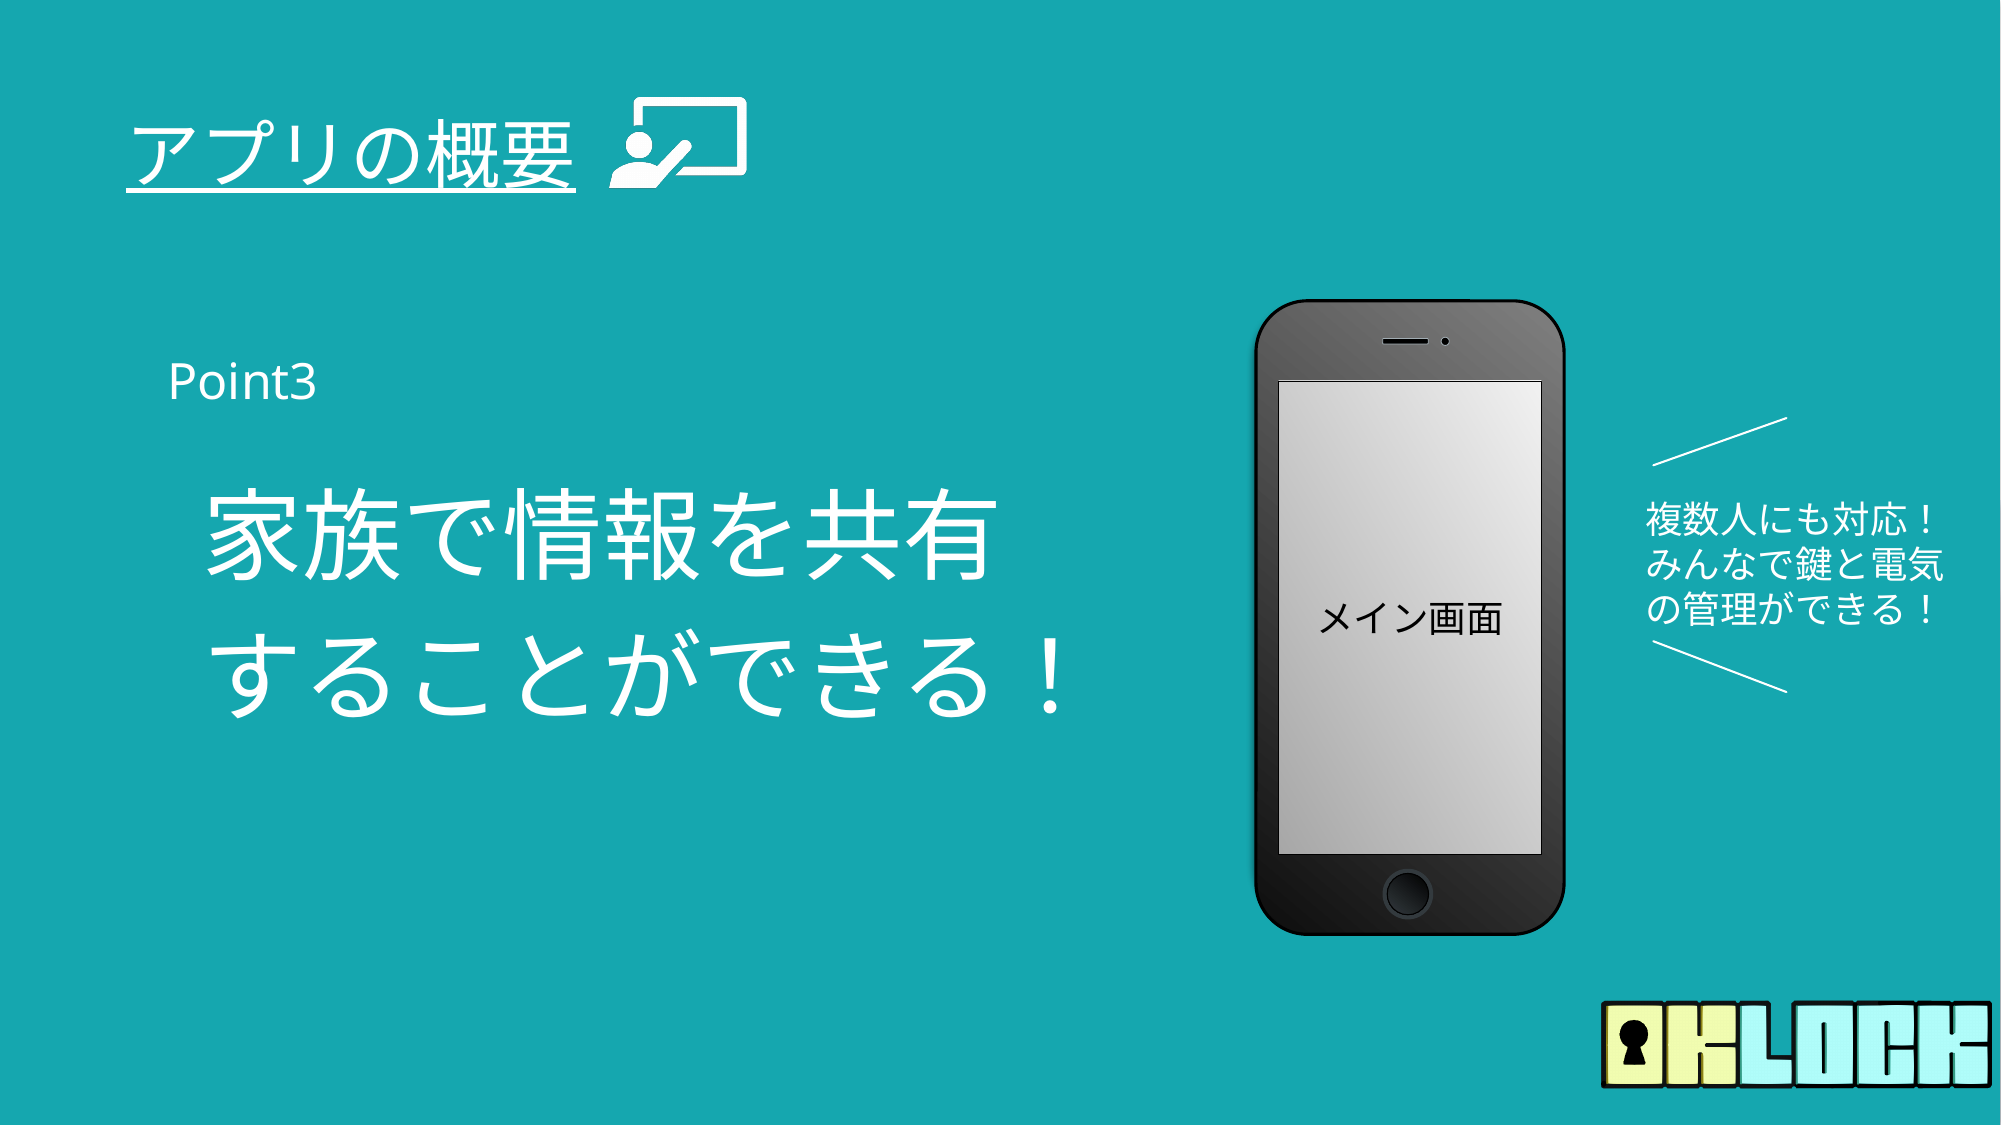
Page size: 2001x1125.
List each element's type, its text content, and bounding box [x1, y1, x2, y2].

text_box アプリの概要 [111, 99, 1522, 317]
text_box 家族で情報を共有 することができる！ [188, 465, 1167, 880]
text_box Point3 [152, 342, 632, 417]
picture [1589, 968, 2001, 1123]
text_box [1255, 300, 1565, 935]
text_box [1652, 640, 1788, 693]
picture [601, 67, 753, 219]
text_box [1652, 417, 1788, 466]
text_box 複数人にも対応！みんなで鍵と電気の管理ができる！ [1630, 488, 1969, 637]
